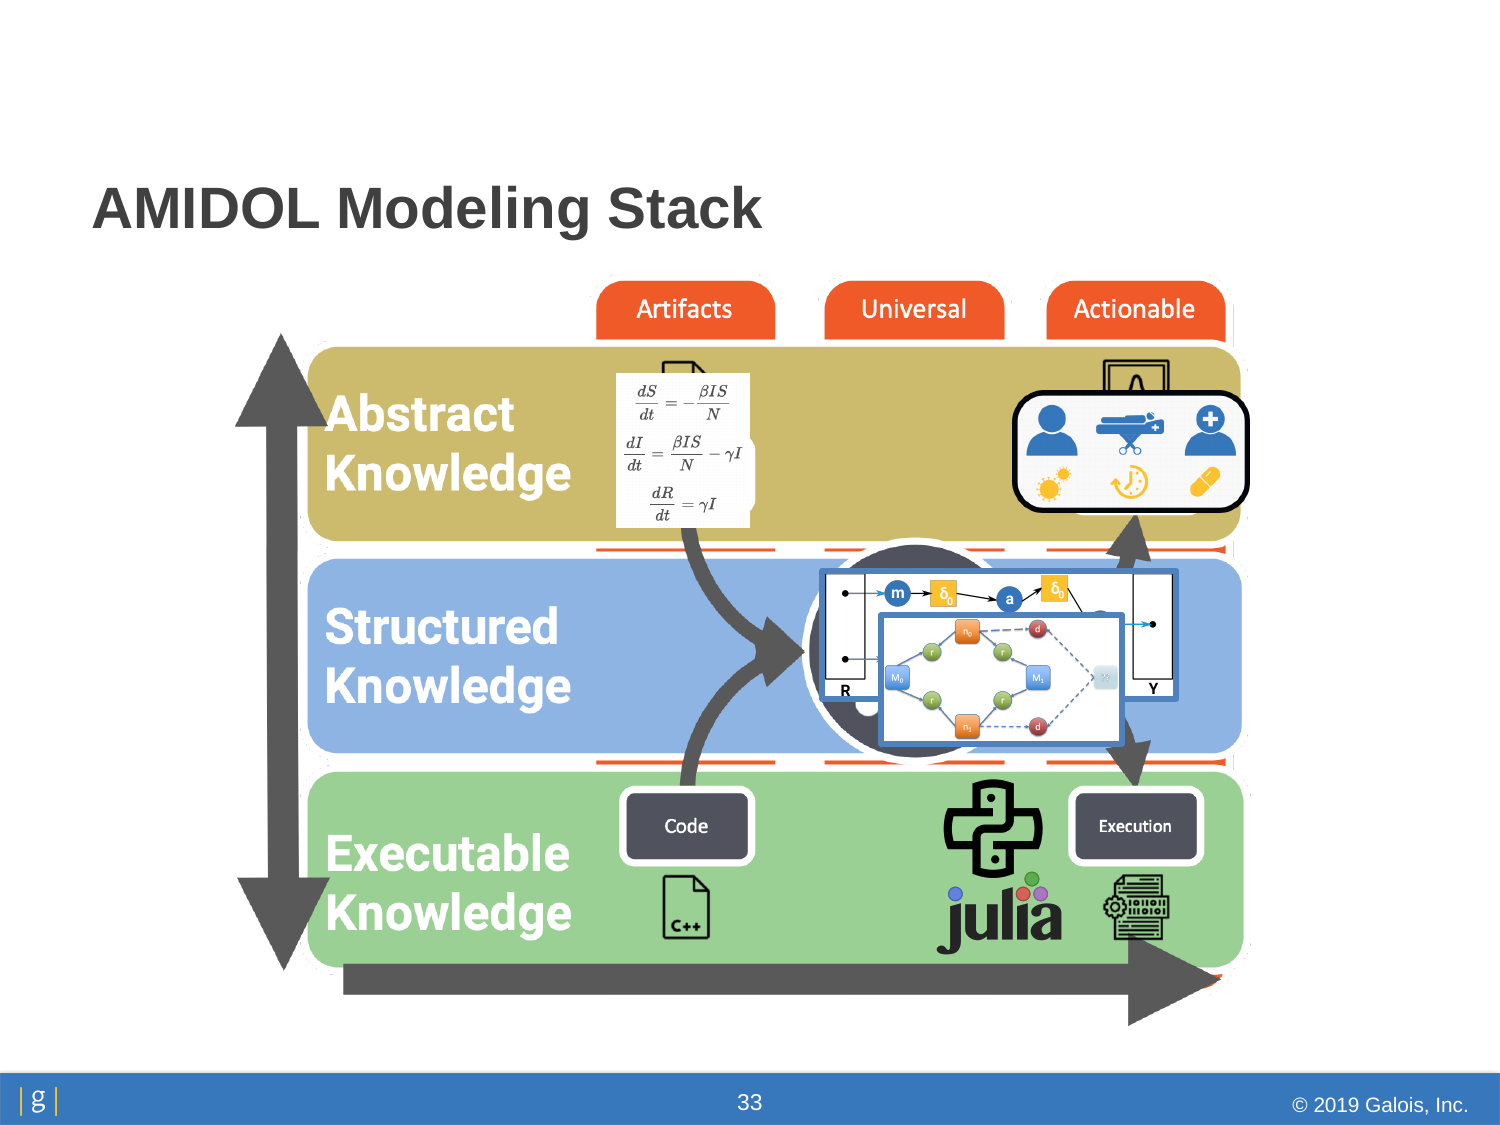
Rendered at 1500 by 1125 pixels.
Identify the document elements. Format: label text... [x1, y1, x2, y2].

picture [616, 373, 750, 529]
picture [1012, 390, 1250, 513]
picture [825, 573, 1173, 697]
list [186, 238, 1314, 1072]
title AMIDOL Modeling Stack [76, 172, 1422, 239]
picture [20, 1087, 57, 1116]
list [883, 618, 1120, 741]
picture [931, 767, 1063, 957]
